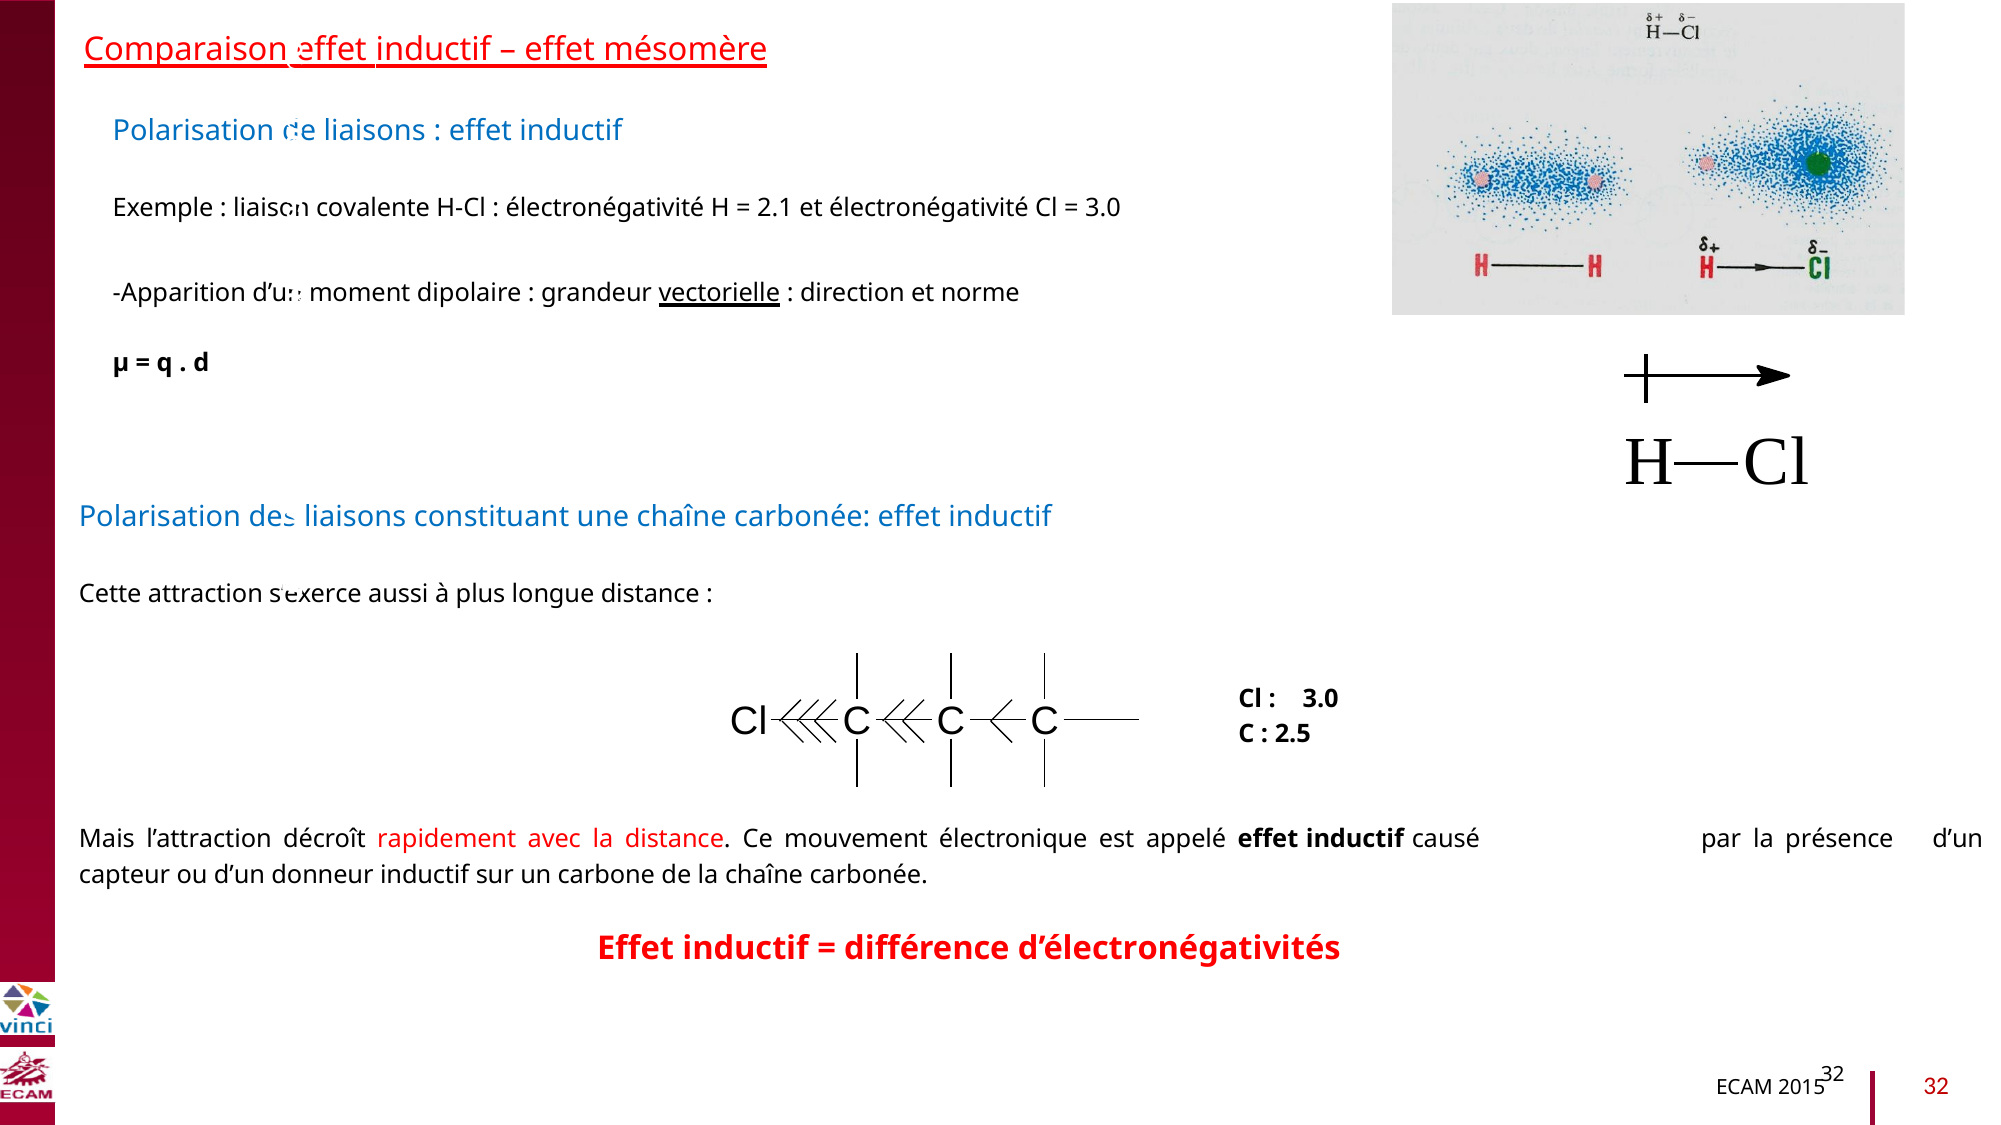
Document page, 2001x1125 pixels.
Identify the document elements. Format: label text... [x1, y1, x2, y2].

text_box Polarisation des liaisons constituant une chaîne carbonée: effet inductif [76, 499, 276, 537]
text_box Effet inductif = différence d’électronégativités [595, 929, 1475, 972]
text_box [585, 40, 597, 66]
text_box C [840, 698, 880, 744]
text_box Cl : [1236, 682, 1297, 717]
text_box [557, 40, 569, 66]
text_box [693, 40, 705, 66]
text_box C [934, 698, 974, 744]
text_box Cl [727, 698, 777, 744]
text_box C [1028, 698, 1068, 744]
text_box Exemple : liaison covalente H-Cl : électronégativité H = 2.1 et électronégativité Cl = 3.0 [110, 192, 276, 226]
text_box 32 [1818, 1061, 1853, 1087]
text_box H [1622, 425, 1688, 500]
text_box [407, 40, 420, 66]
text_box C : 2.5 [1236, 717, 1350, 752]
text_box [1674, 440, 1739, 466]
text_box μ = q . d [110, 346, 248, 381]
text_box Comparaison effet inductif – effet mésomère [309, 31, 889, 74]
text_box Cette attraction s’exerce aussi à plus longue distance : [76, 578, 827, 612]
text_box d’un [1930, 823, 1992, 858]
text_box -Apparition d’un moment dipolaire : grandeur vectorielle : direction et norme [110, 276, 276, 311]
text_box Polarisation de liaisons : effet inductif [309, 112, 718, 151]
text_box Polarisation des liaisons constituant une chaîne carbonée: effet inductif [309, 499, 1202, 537]
text_box [1624, 375, 1645, 404]
text_box Comparaison effet inductif – effet mésomère [81, 31, 276, 74]
text_box 3.0 [1300, 682, 1358, 717]
text_box [1645, 354, 1789, 375]
text_box 32 [1921, 1071, 1960, 1105]
text_box par la présence [1698, 823, 1925, 858]
text_box Polarisation de liaisons : effet inductif [110, 112, 276, 151]
text_box [1624, 354, 1645, 375]
text_box -Apparition d’un moment dipolaire : grandeur vectorielle : direction et norme [309, 276, 1155, 311]
text_box [299, 40, 311, 66]
text_box [1392, 3, 1905, 315]
text_box Exemple : liaison covalente H-Cl : électronégativité H = 2.1 et électronégativité Cl = 3.0 [309, 192, 1298, 226]
text_box [1063, 696, 1139, 722]
text_box B2040-Chimie du vivant et environnement [276, 12, 309, 598]
text_box Mais l’attraction décroît rapidement avec la distance. Ce mouvement électronique est appelé effet inductif causé capteur ou d’un donneur inductif sur un carbone de la chaîne carbonée. [76, 823, 1694, 893]
text_box [1645, 375, 1789, 404]
text_box ECAM 2015 [1713, 1074, 1828, 1100]
text_box Cl [1741, 425, 1823, 500]
text_box [0, 0, 55, 1125]
